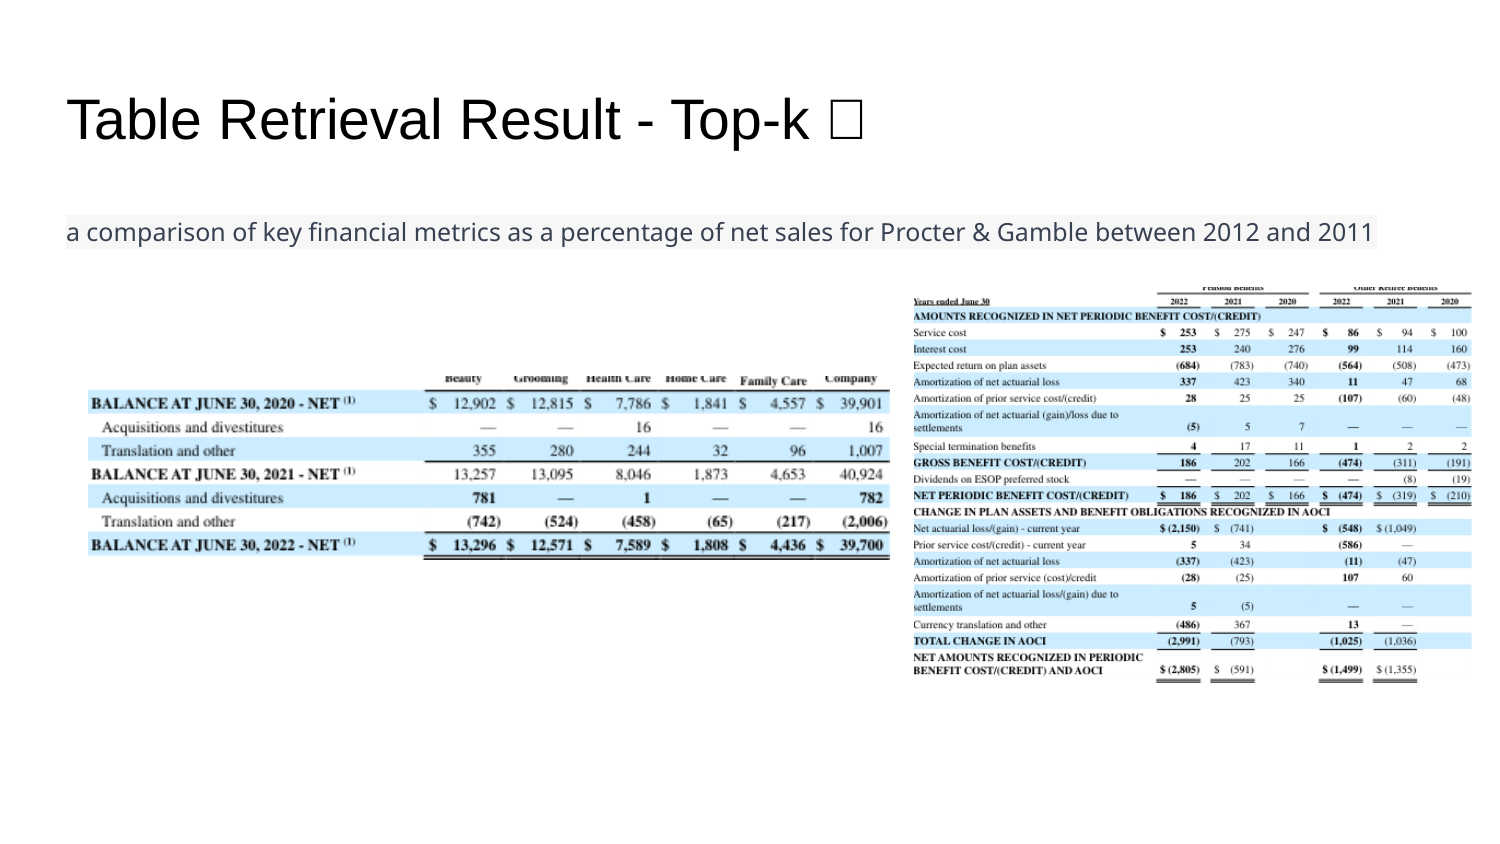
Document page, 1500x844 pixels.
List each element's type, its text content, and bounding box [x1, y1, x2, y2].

text_box a comparison of key financial metrics as a percentage of net sales for Procter & Gamble between 2012 and 2011 [51, 201, 1449, 262]
picture [87, 376, 890, 560]
picture [914, 286, 1476, 683]
title Table Retrieval Result - Top-k ❌ [51, 72, 1449, 167]
